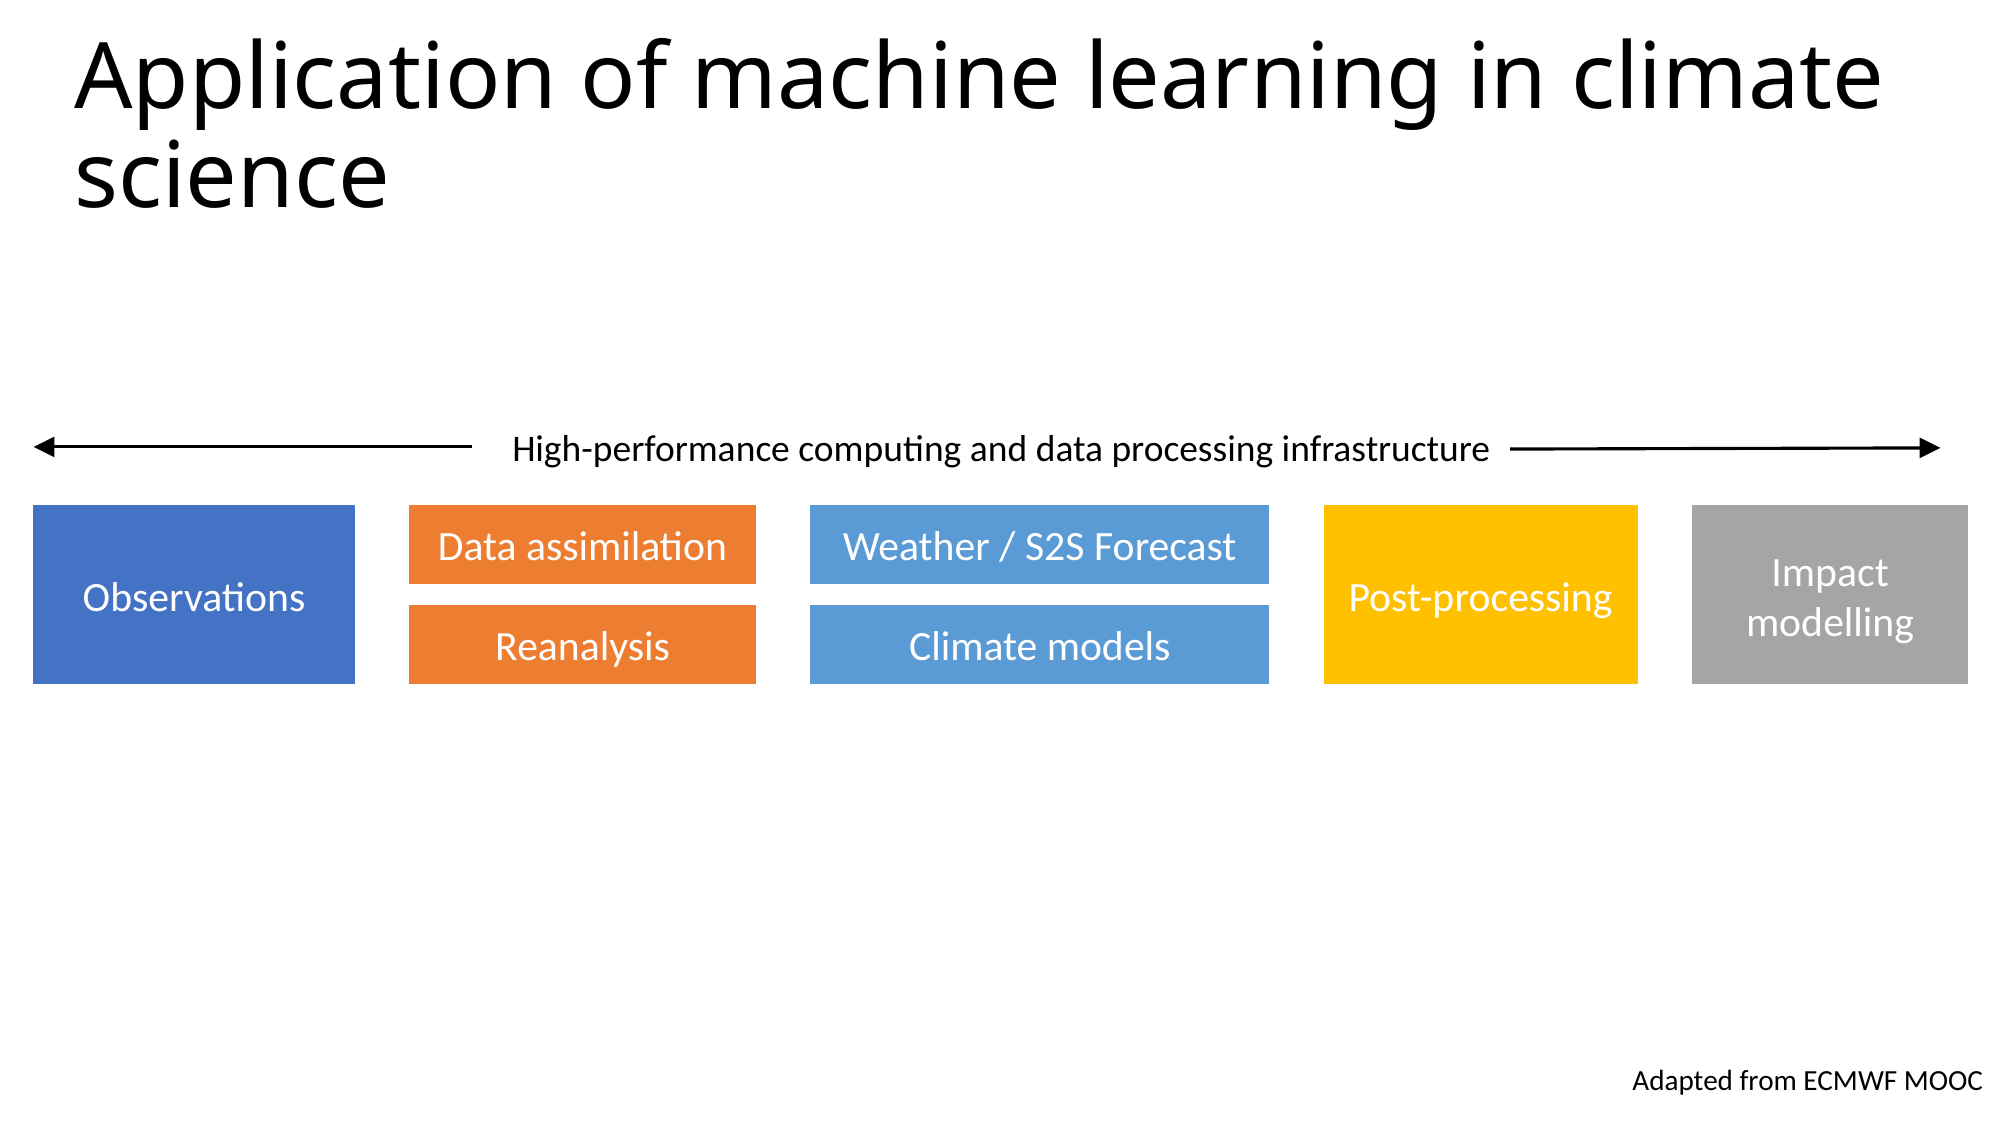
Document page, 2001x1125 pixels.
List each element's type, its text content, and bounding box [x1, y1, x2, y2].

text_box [33, 416, 1968, 684]
text_box Application of machine learning in climate science [59, 20, 1941, 238]
text_box Adapted from ECMWF MOOC [1617, 1054, 1998, 1104]
